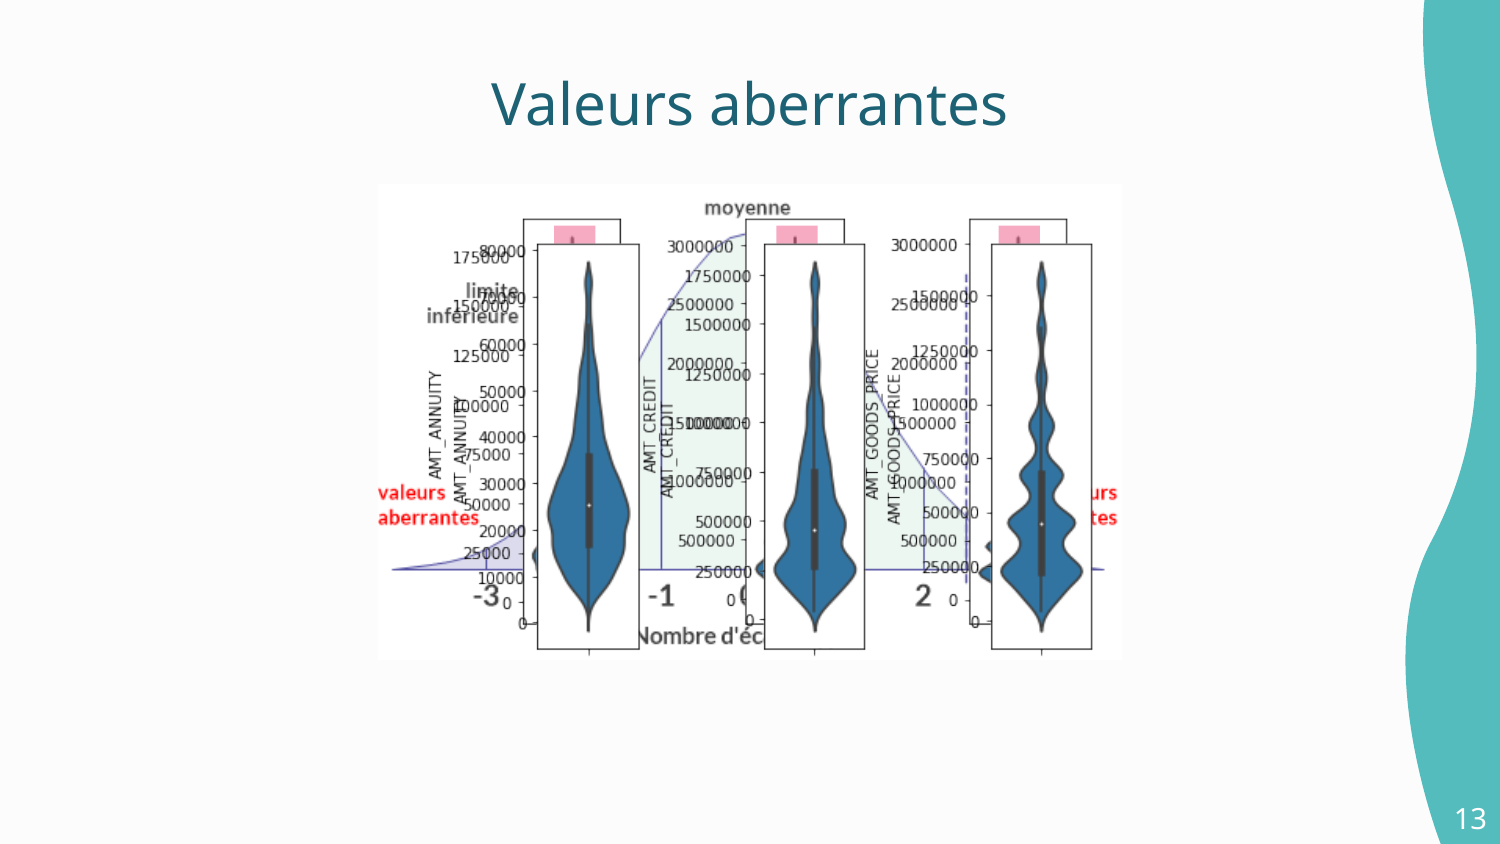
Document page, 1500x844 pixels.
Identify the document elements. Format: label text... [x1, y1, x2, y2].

picture [377, 184, 1123, 666]
text_box 13 [1438, 793, 1500, 843]
title Valeurs aberrantes [320, 52, 1180, 146]
